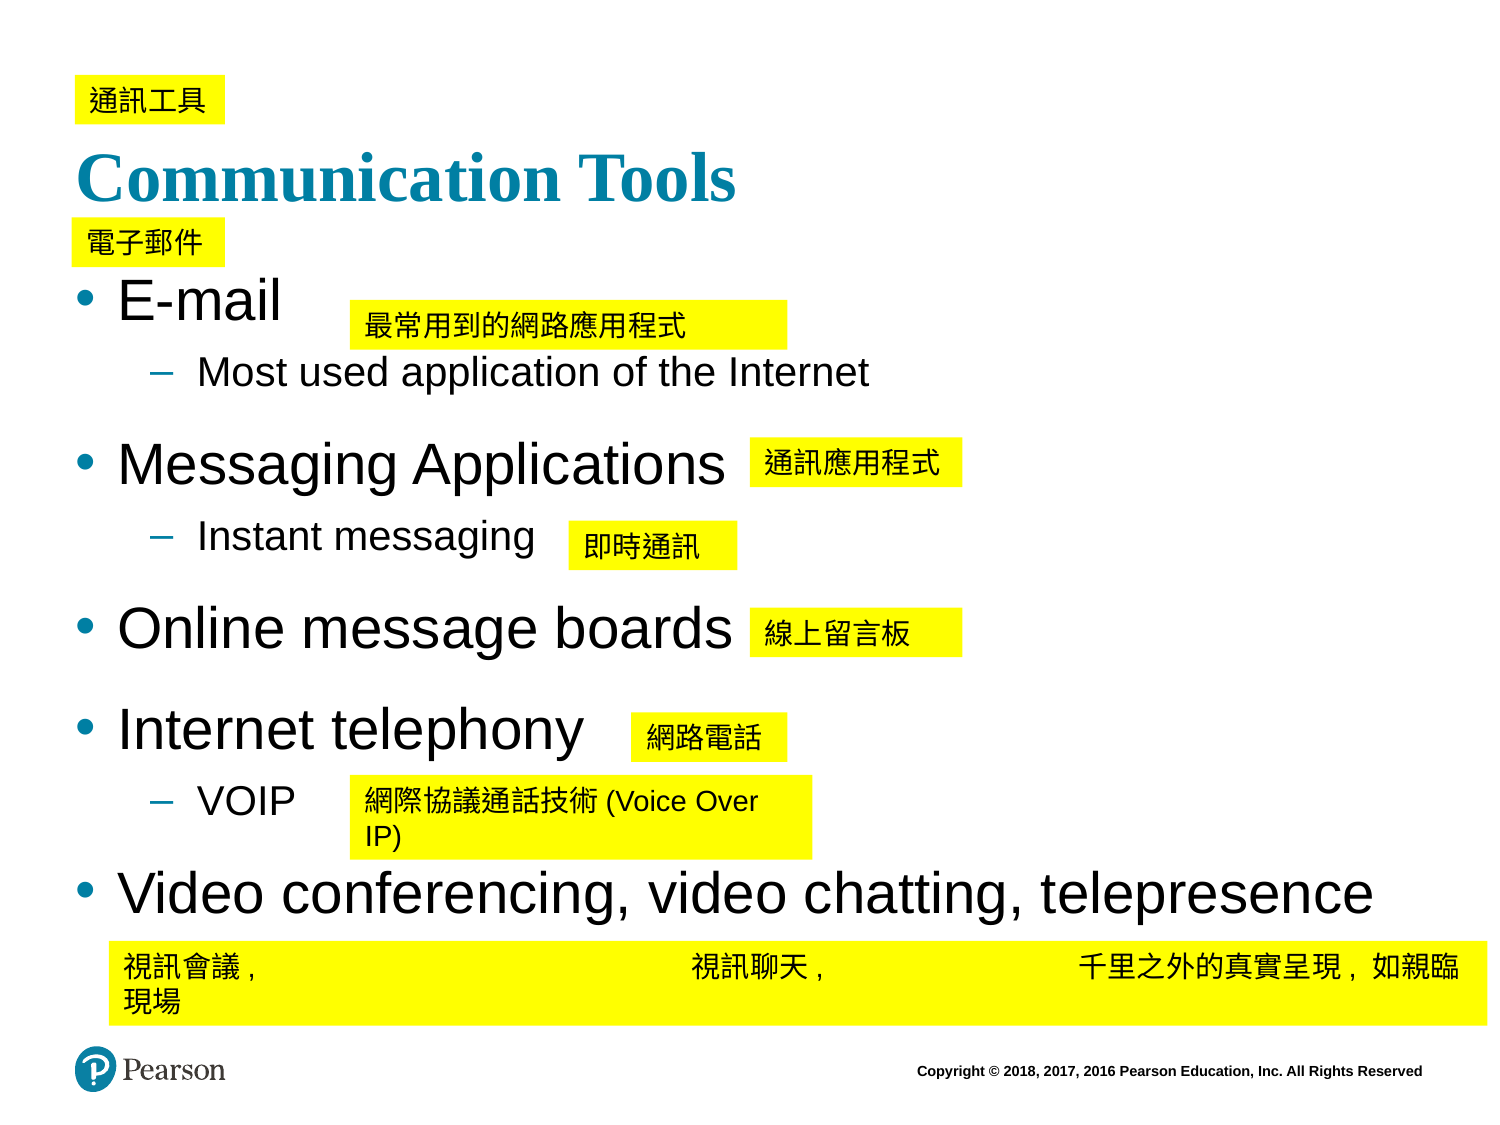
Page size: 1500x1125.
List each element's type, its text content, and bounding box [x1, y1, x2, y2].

text_box 網際協議通話技術(Voice Over IP) [349, 774, 813, 860]
text_box 最常用到的網路應用程式 [349, 299, 788, 350]
title Communication Tools [75, 35, 1425, 216]
text_box 電子郵件 [71, 217, 225, 268]
text_box 視訊會議, 視訊聊天, 千里之外的真實呈現, 如親臨現場 [108, 940, 1488, 1026]
list E-mail Most used application of the Internet Messaging Applications Instant messaging Online message boards Internet telephony VOIP Video conferencing, video chatting, telepresence [75, 262, 1425, 1005]
text_box 通訊應用程式 [749, 437, 963, 488]
text_box 線上留言板 [749, 607, 963, 658]
text_box 通訊工具 [74, 74, 225, 125]
text_box 網路電話 [631, 712, 788, 762]
text_box 即時通訊 [568, 520, 738, 571]
